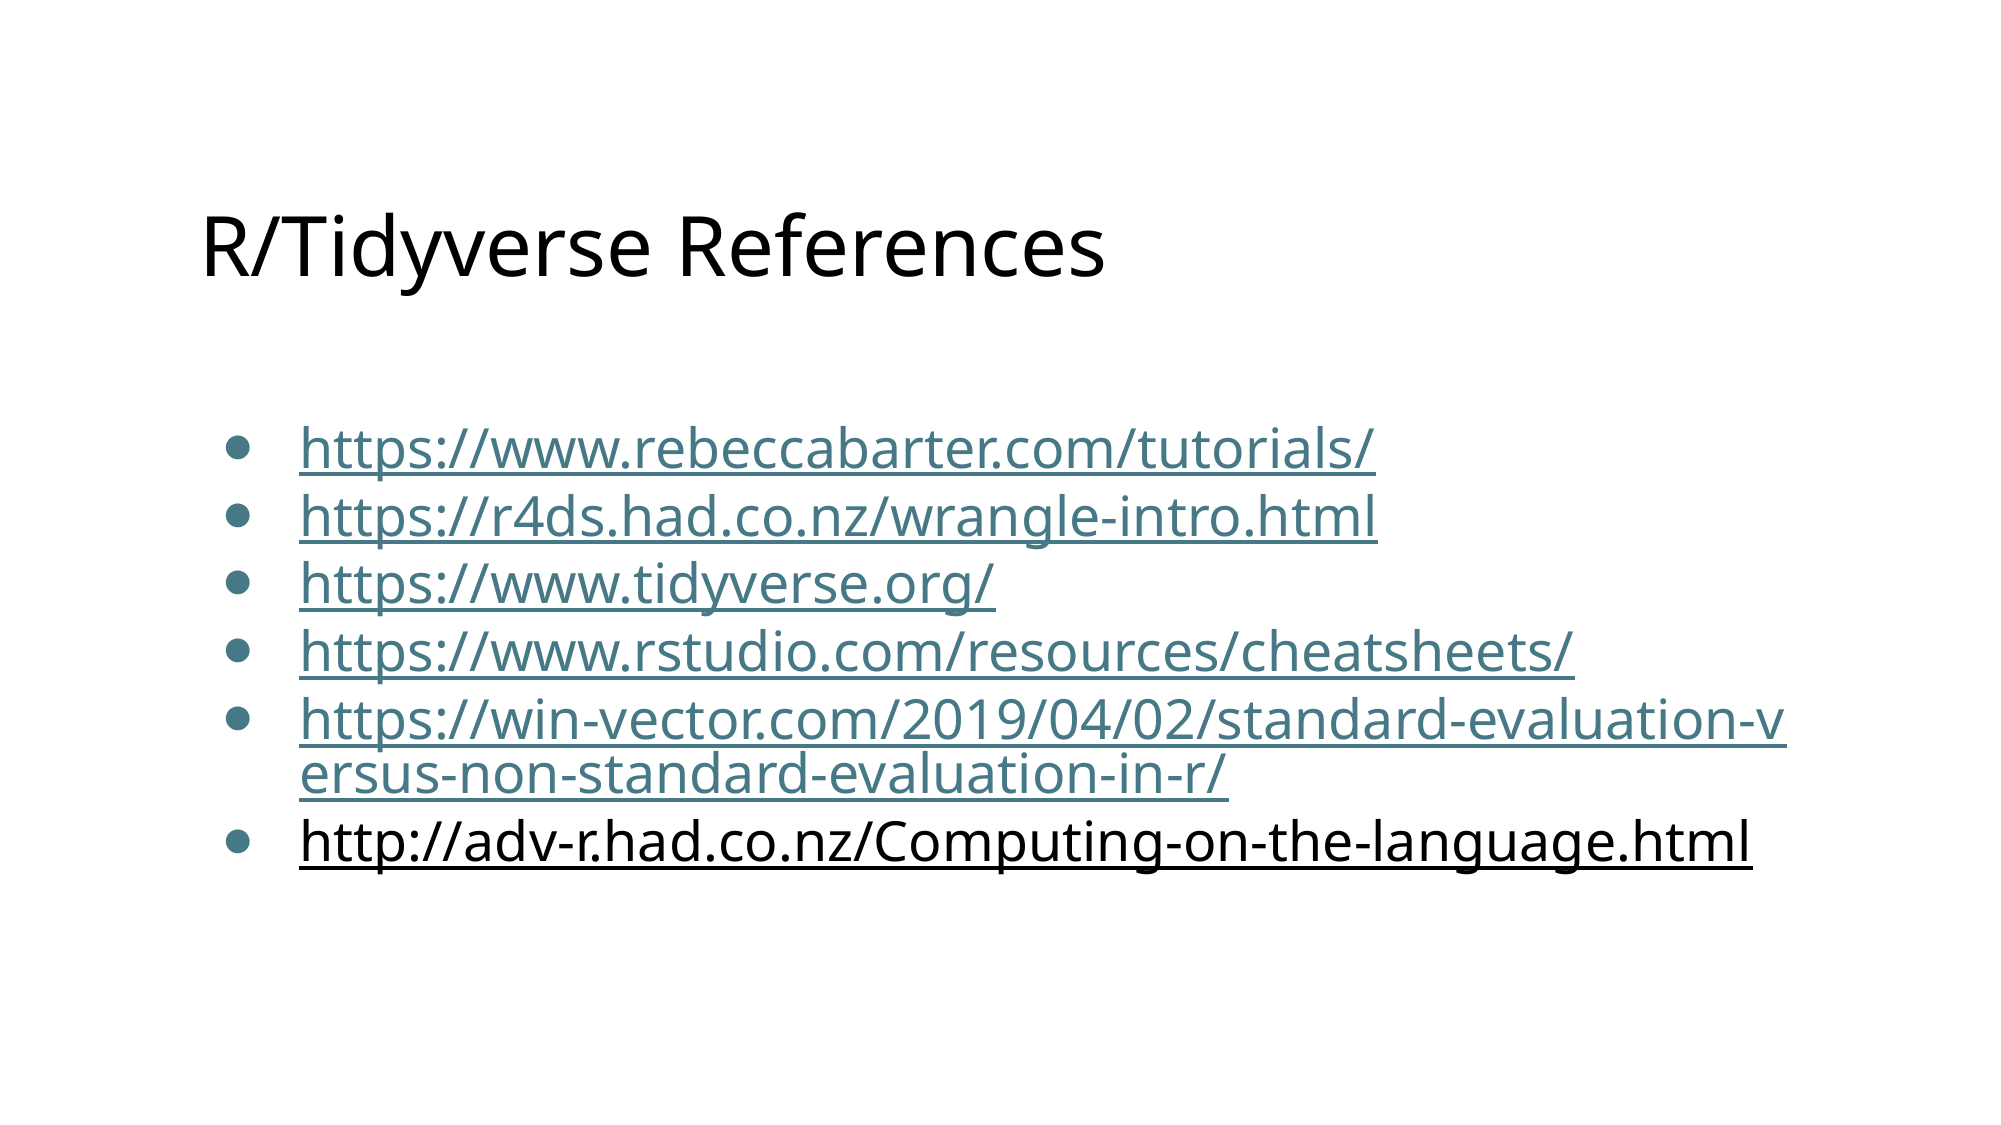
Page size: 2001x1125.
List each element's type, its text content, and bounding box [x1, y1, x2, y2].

list https://www.rebeccabarter.com/tutorials/ https://r4ds.had.co.nz/wrangle-intro.html https://www.tidyverse.org/ https://www.rstudio.com/resources/cheatsheets/ https://win-vector.com/2019/04/02/standard-evaluation-versus-non-standard-evaluation-in-r/ http://adv-r.had.co.nz/Computing-on-the-language.html [179, 393, 1821, 971]
title R/Tidyverse References [179, 184, 1821, 393]
